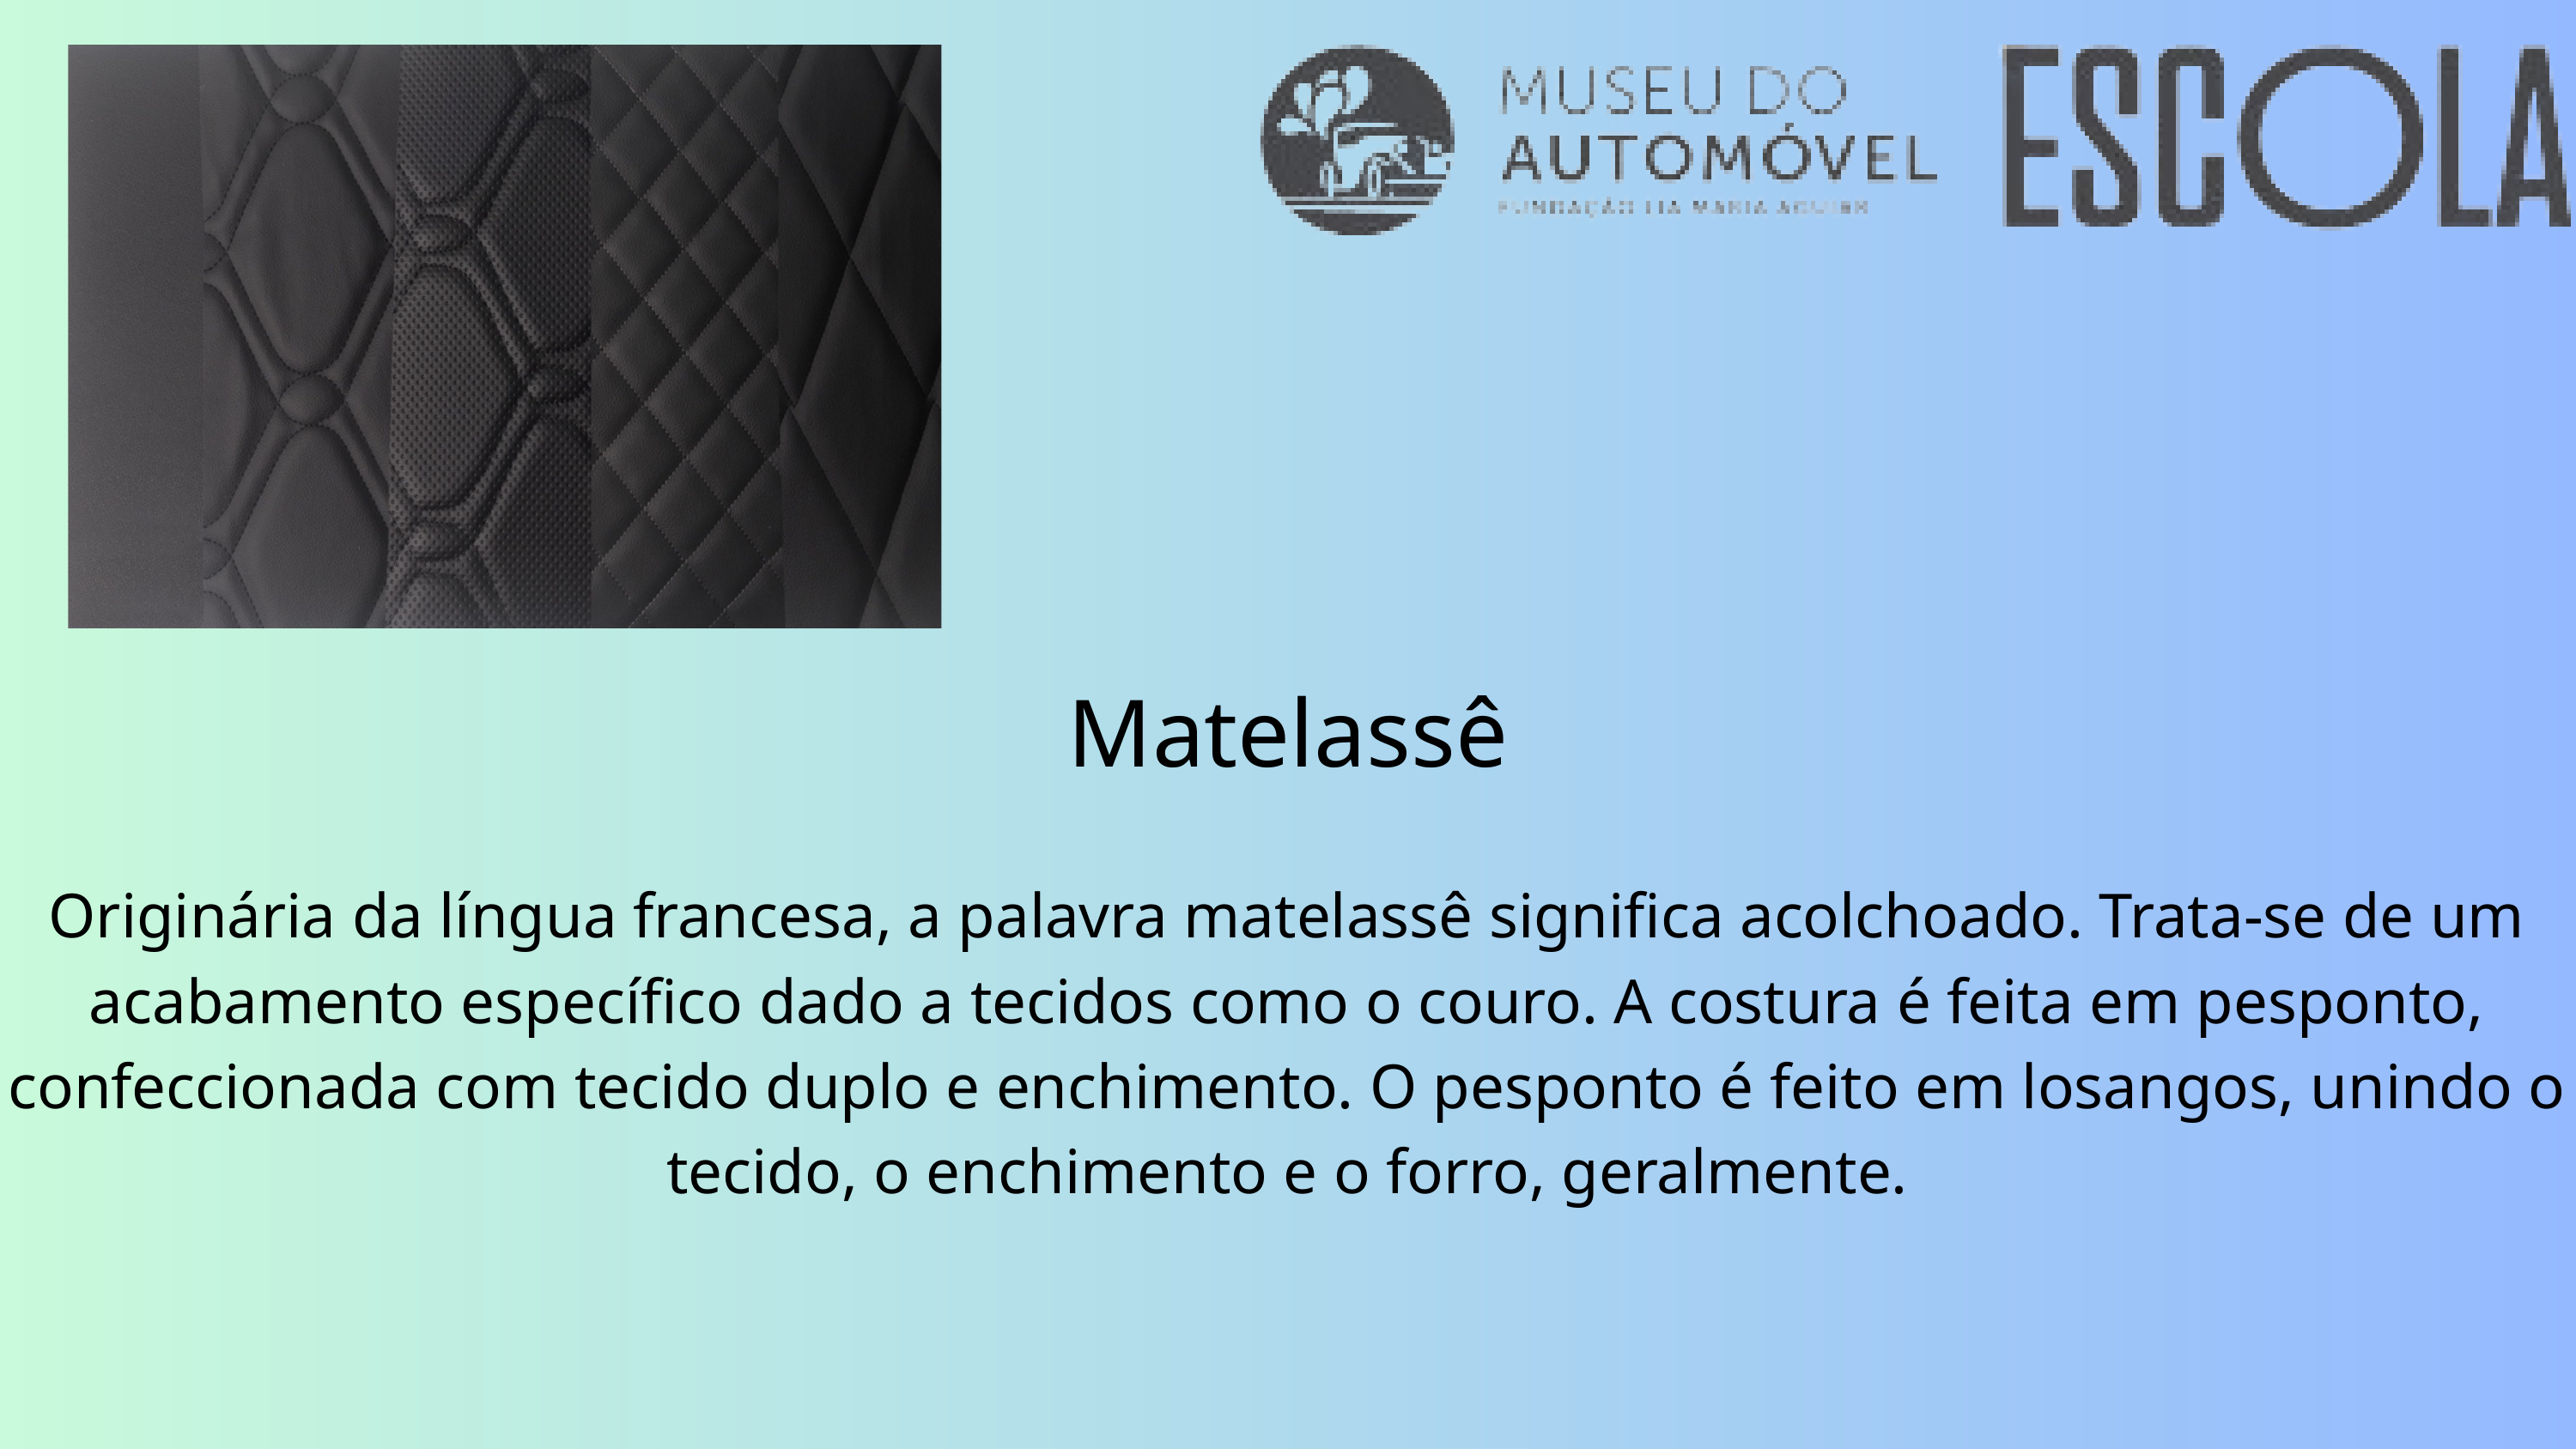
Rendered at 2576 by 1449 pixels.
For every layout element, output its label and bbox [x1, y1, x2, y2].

text_box [68, 45, 942, 629]
picture [0, 0, 2576, 1449]
